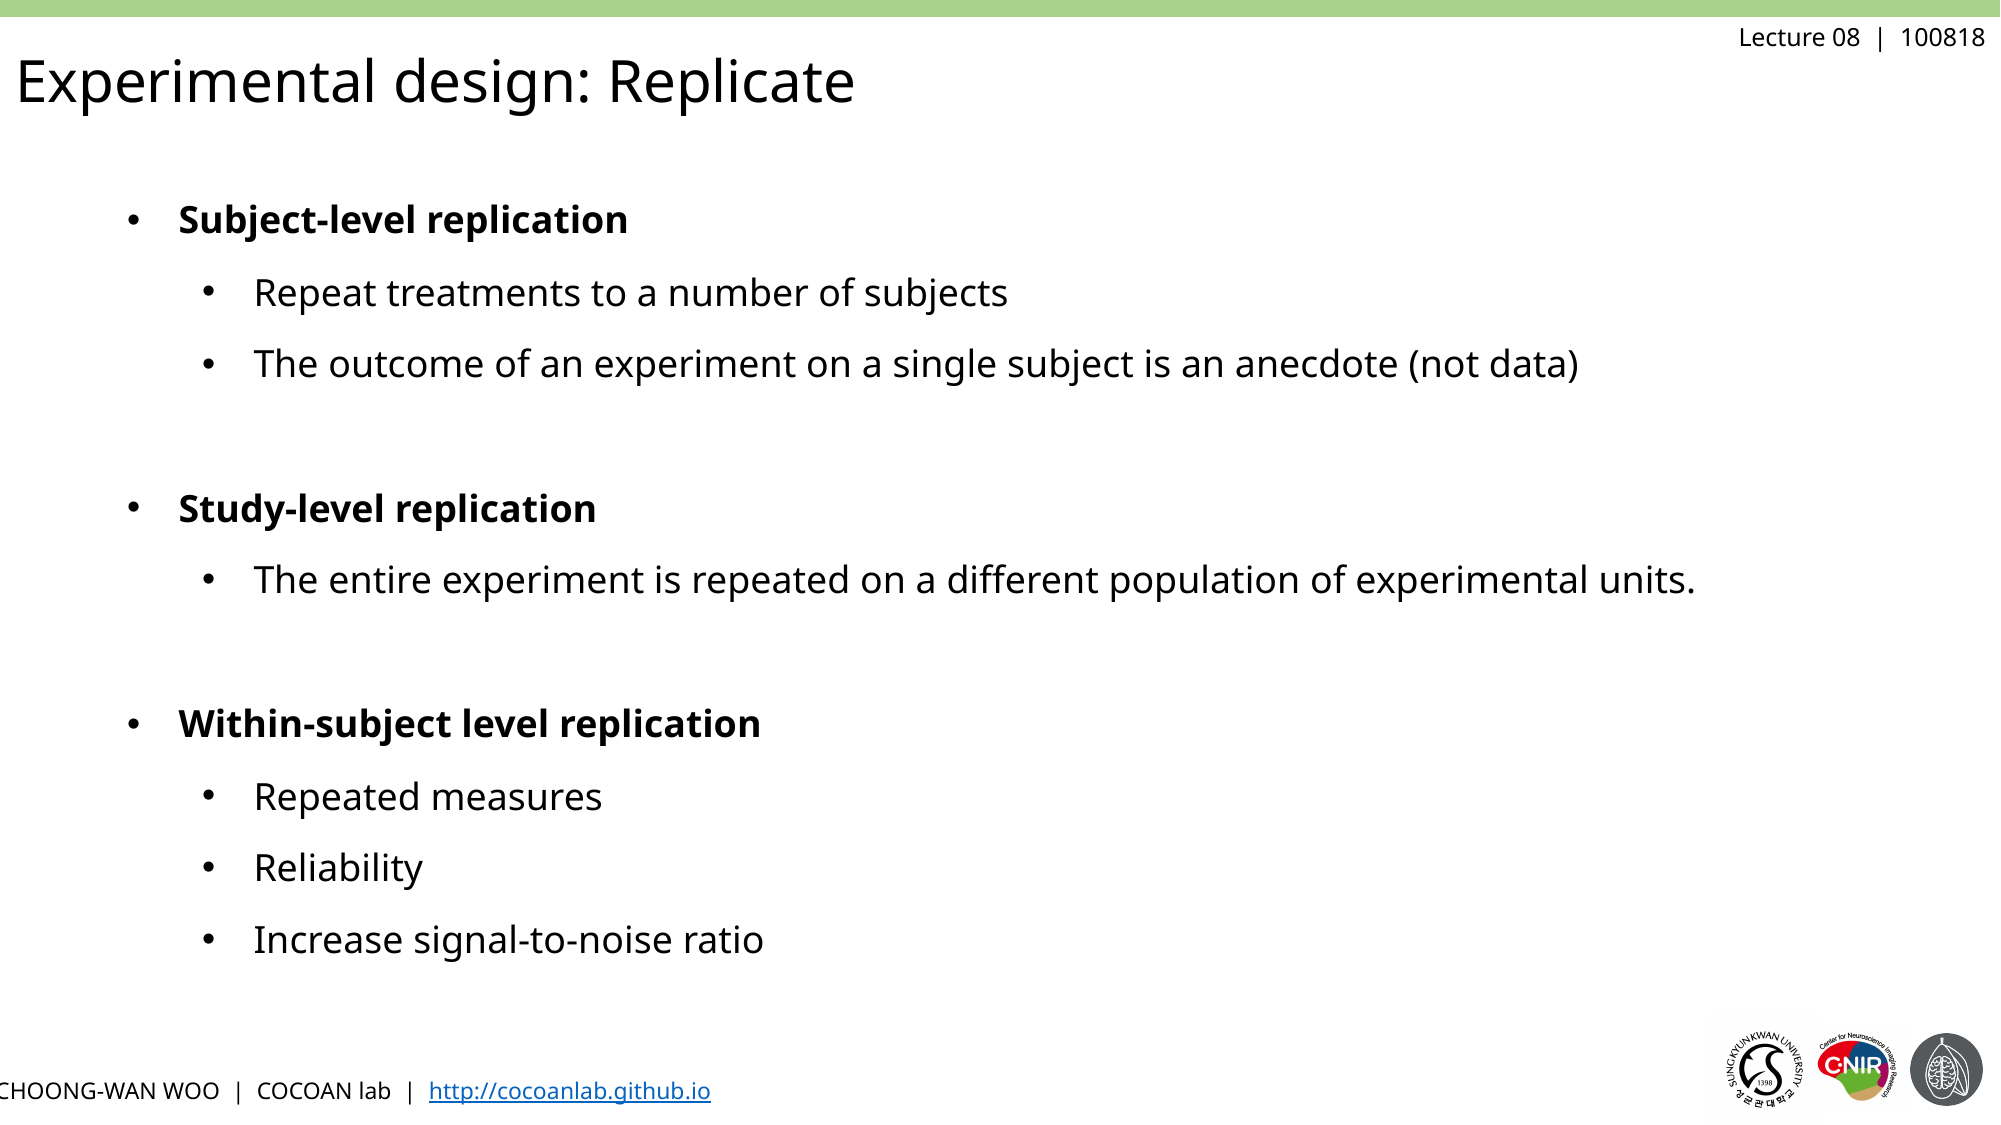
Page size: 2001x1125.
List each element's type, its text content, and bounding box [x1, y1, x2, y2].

text_box Lecture 08 | 100818 [1623, 13, 2000, 59]
text_box CHOONG-WAN WOO | COCOAN lab | http://cocoanlab.github.io [0, 1069, 727, 1116]
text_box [1709, 1014, 1983, 1125]
text_box [0, 0, 2000, 18]
text_box Experimental design: Replicate [0, 36, 872, 122]
text_box Subject-level replication Repeat treatments to a number of subjects The outcome of an experiment on a single subject is an anecdote (not data) Study-level replication The entire experiment is repeated on a different population of experimental units. Within-subject level replication Repeated measures Reliability Increase signal-to-noise ratio [112, 162, 1713, 1041]
